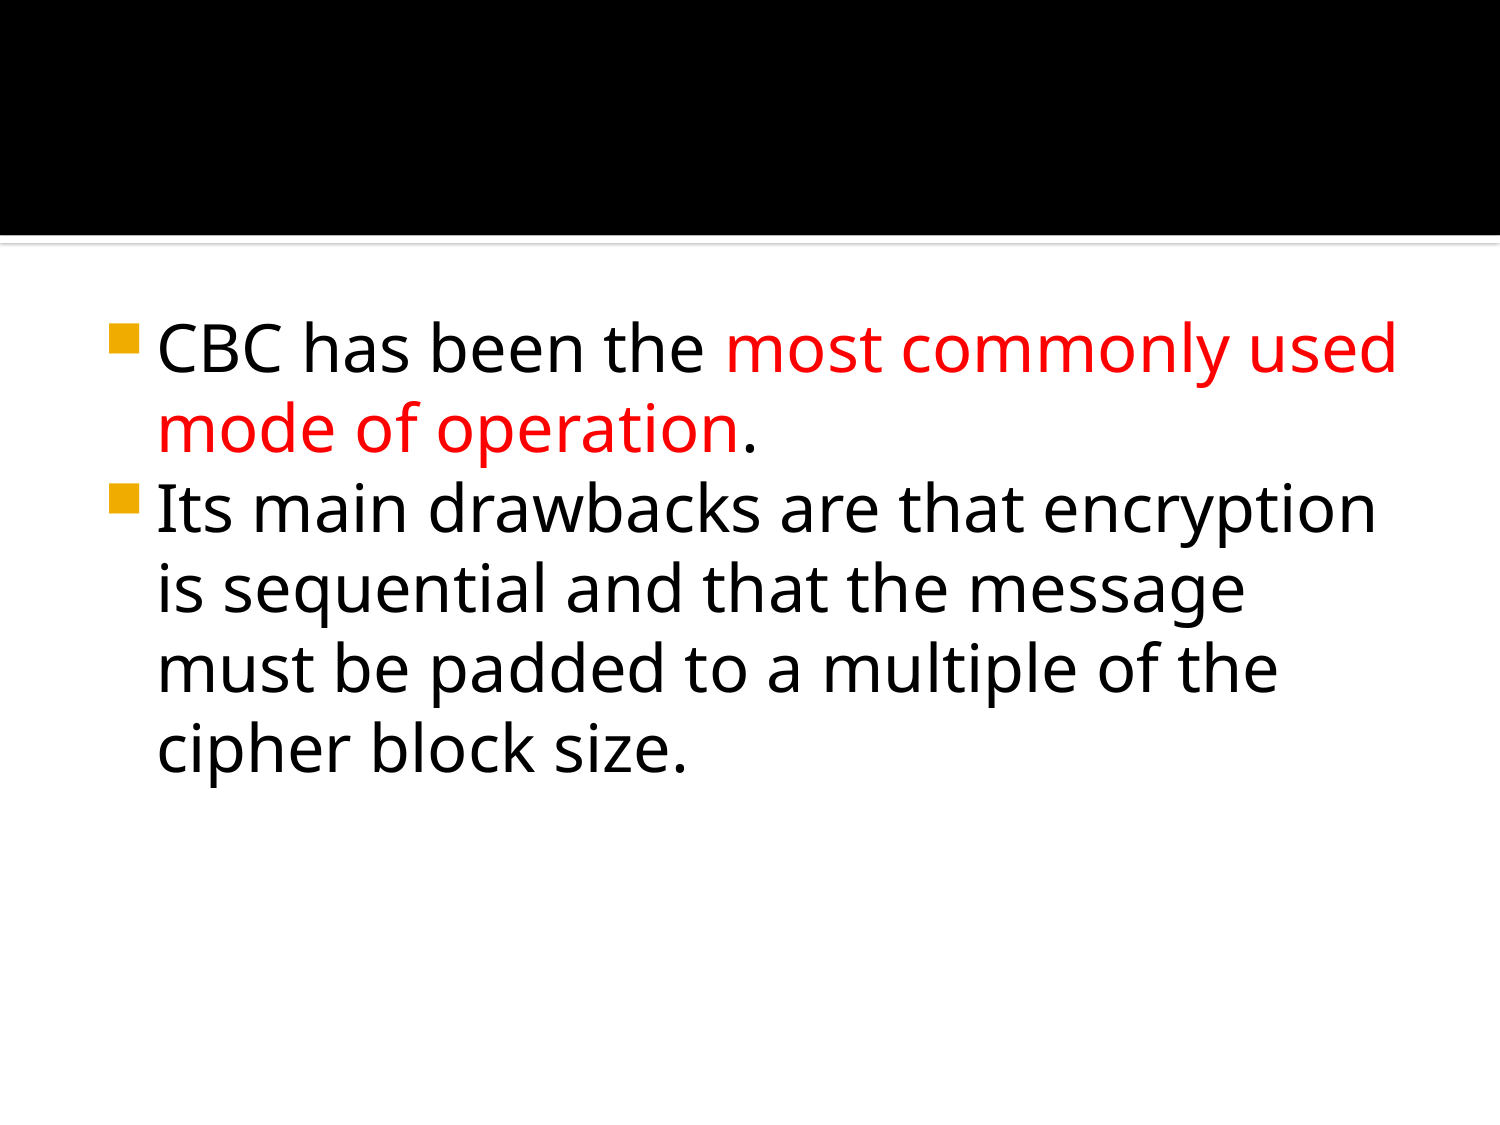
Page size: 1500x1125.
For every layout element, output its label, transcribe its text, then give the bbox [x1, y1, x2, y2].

list CBC has been the most commonly used mode of operation. Its main drawbacks are that encryption is sequential and that the message must be padded to a multiple of the cipher block size. [75, 291, 1425, 1050]
